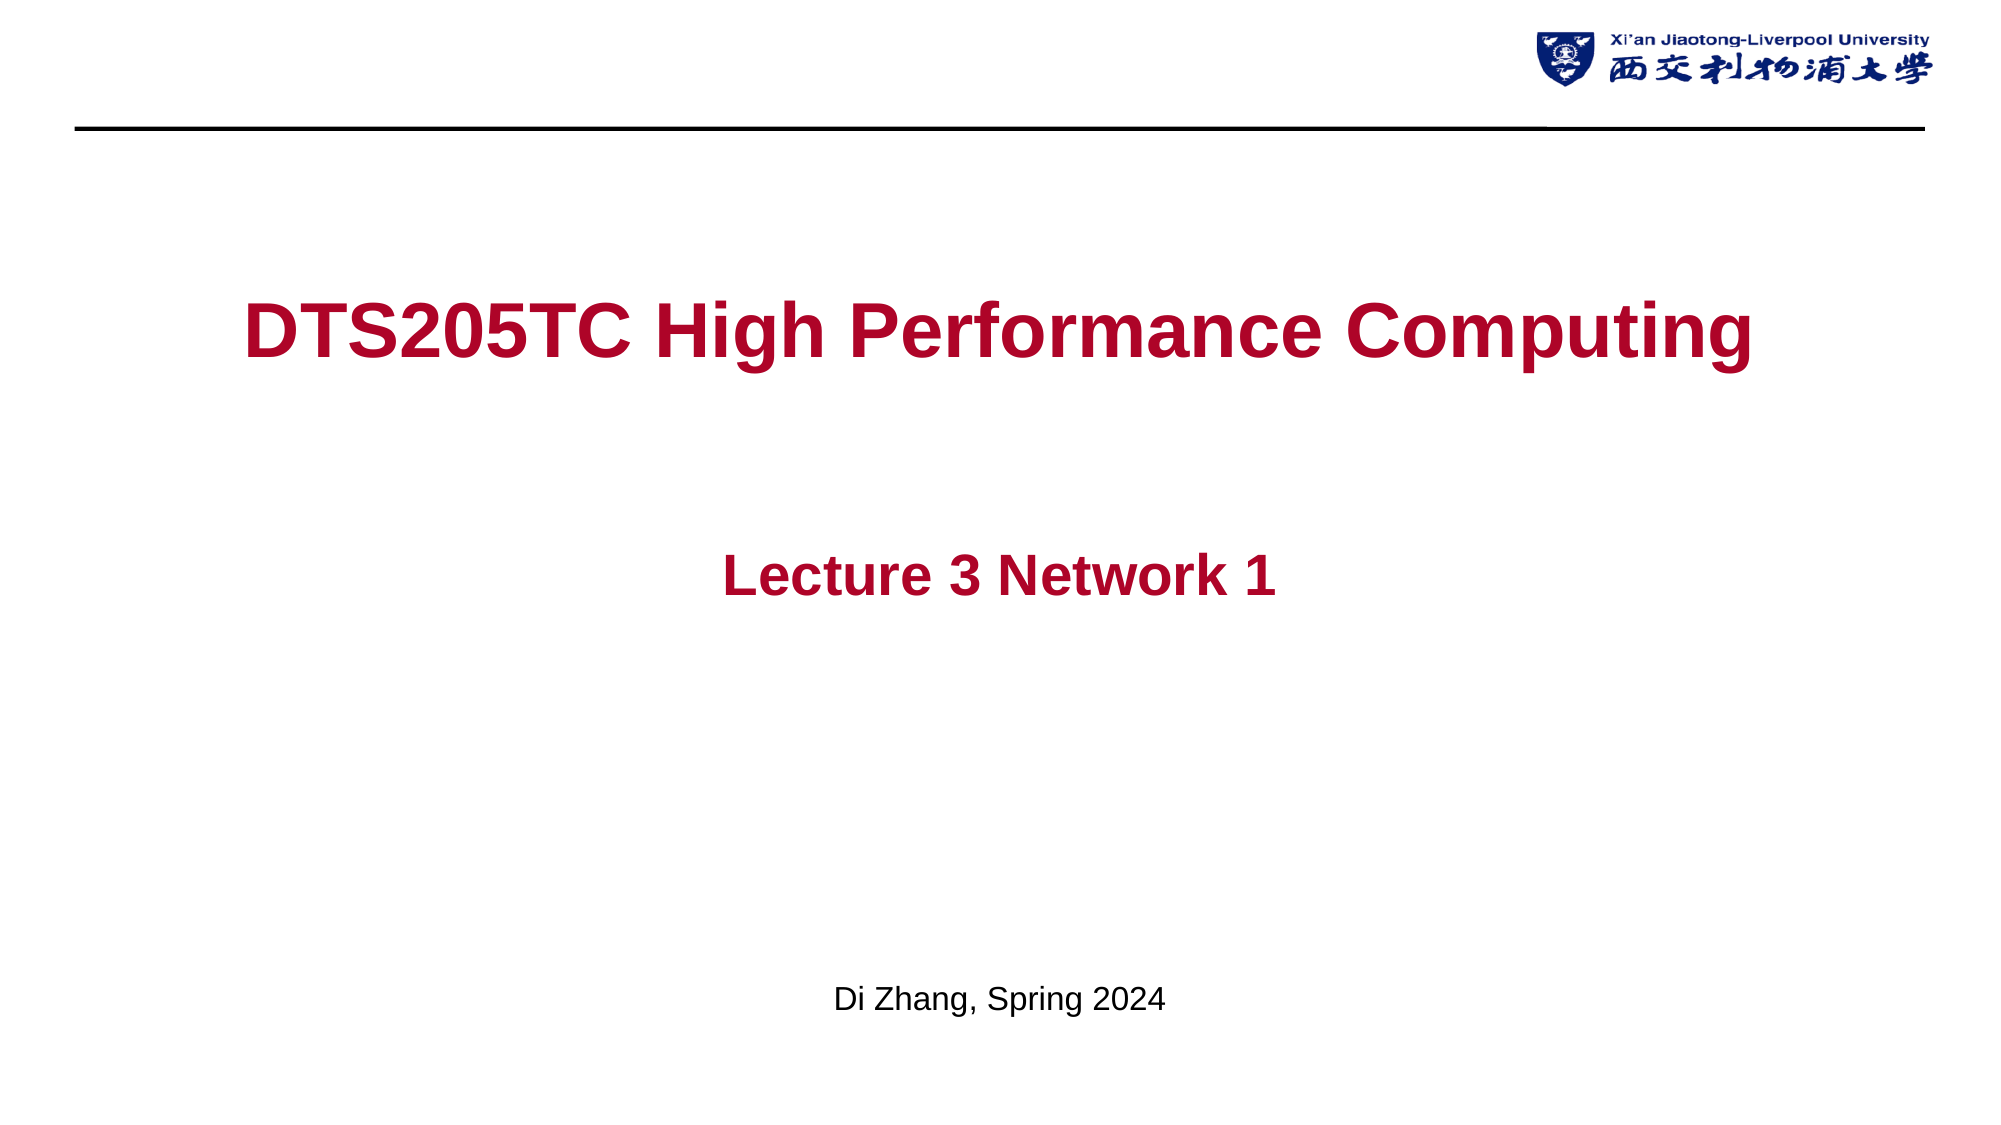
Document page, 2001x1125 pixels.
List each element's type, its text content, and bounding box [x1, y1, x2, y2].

picture [1532, 15, 1938, 100]
subtitle Lecture 3 Network 1 [109, 531, 1891, 617]
title DTS205TC High Performance Computing [109, 253, 1891, 378]
text_box Di Zhang, Spring 2024 [109, 970, 1891, 1020]
